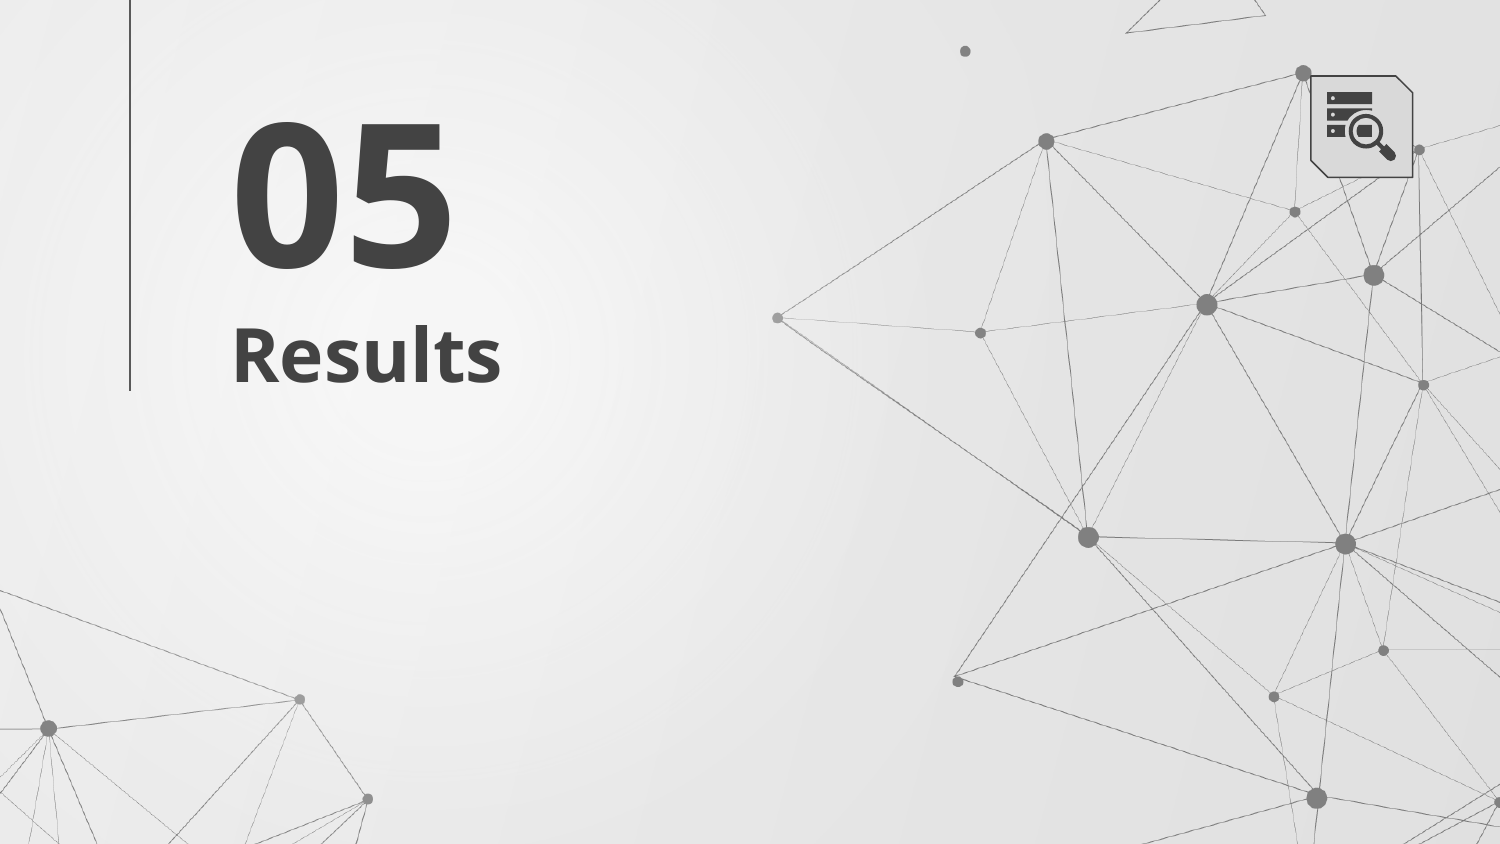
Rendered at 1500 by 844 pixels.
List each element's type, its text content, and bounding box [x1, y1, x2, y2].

text_box [1310, 76, 1413, 178]
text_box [1326, 91, 1397, 162]
title Results [215, 195, 1068, 511]
picture [0, 0, 1500, 844]
title 05 [215, 125, 705, 250]
